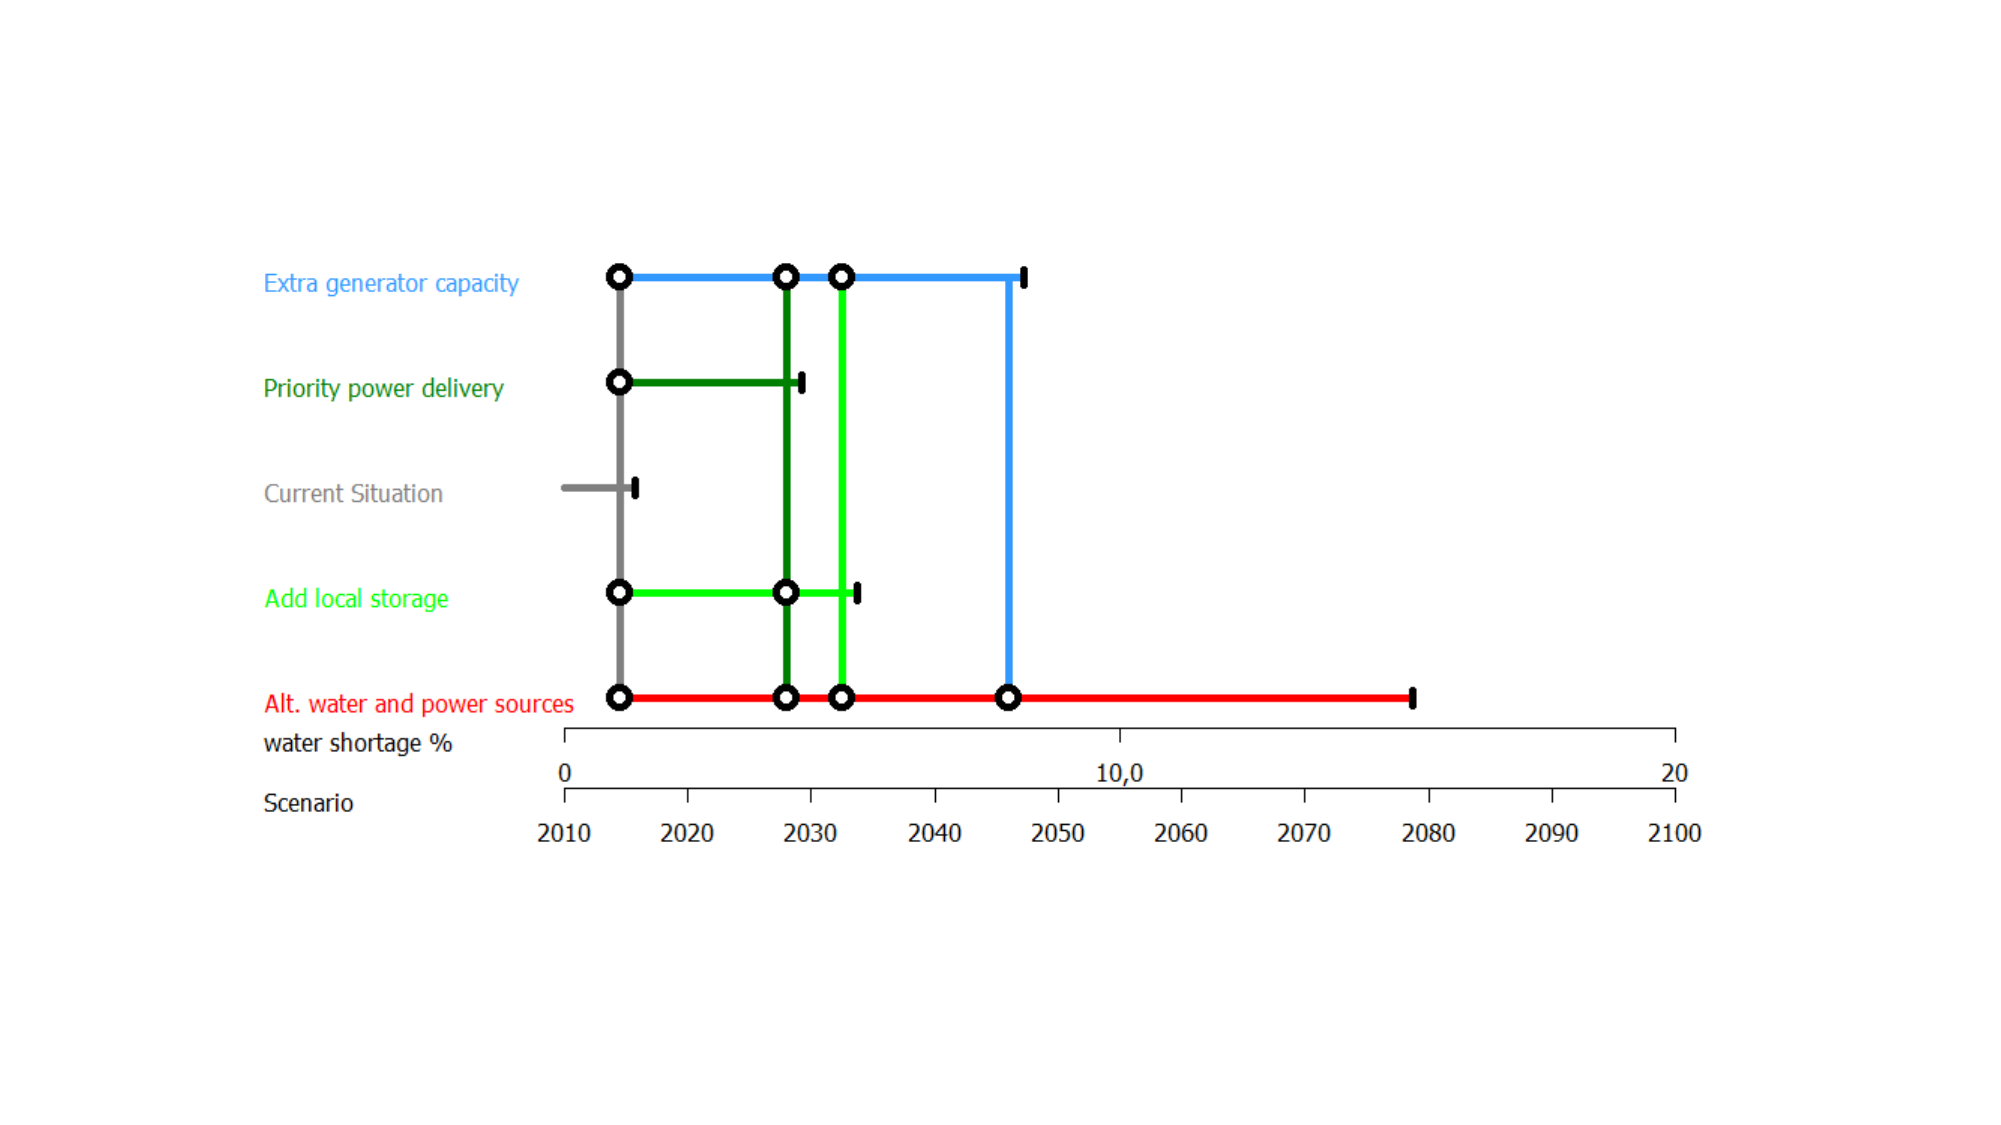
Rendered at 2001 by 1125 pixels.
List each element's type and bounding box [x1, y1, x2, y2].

picture [249, 262, 1750, 863]
